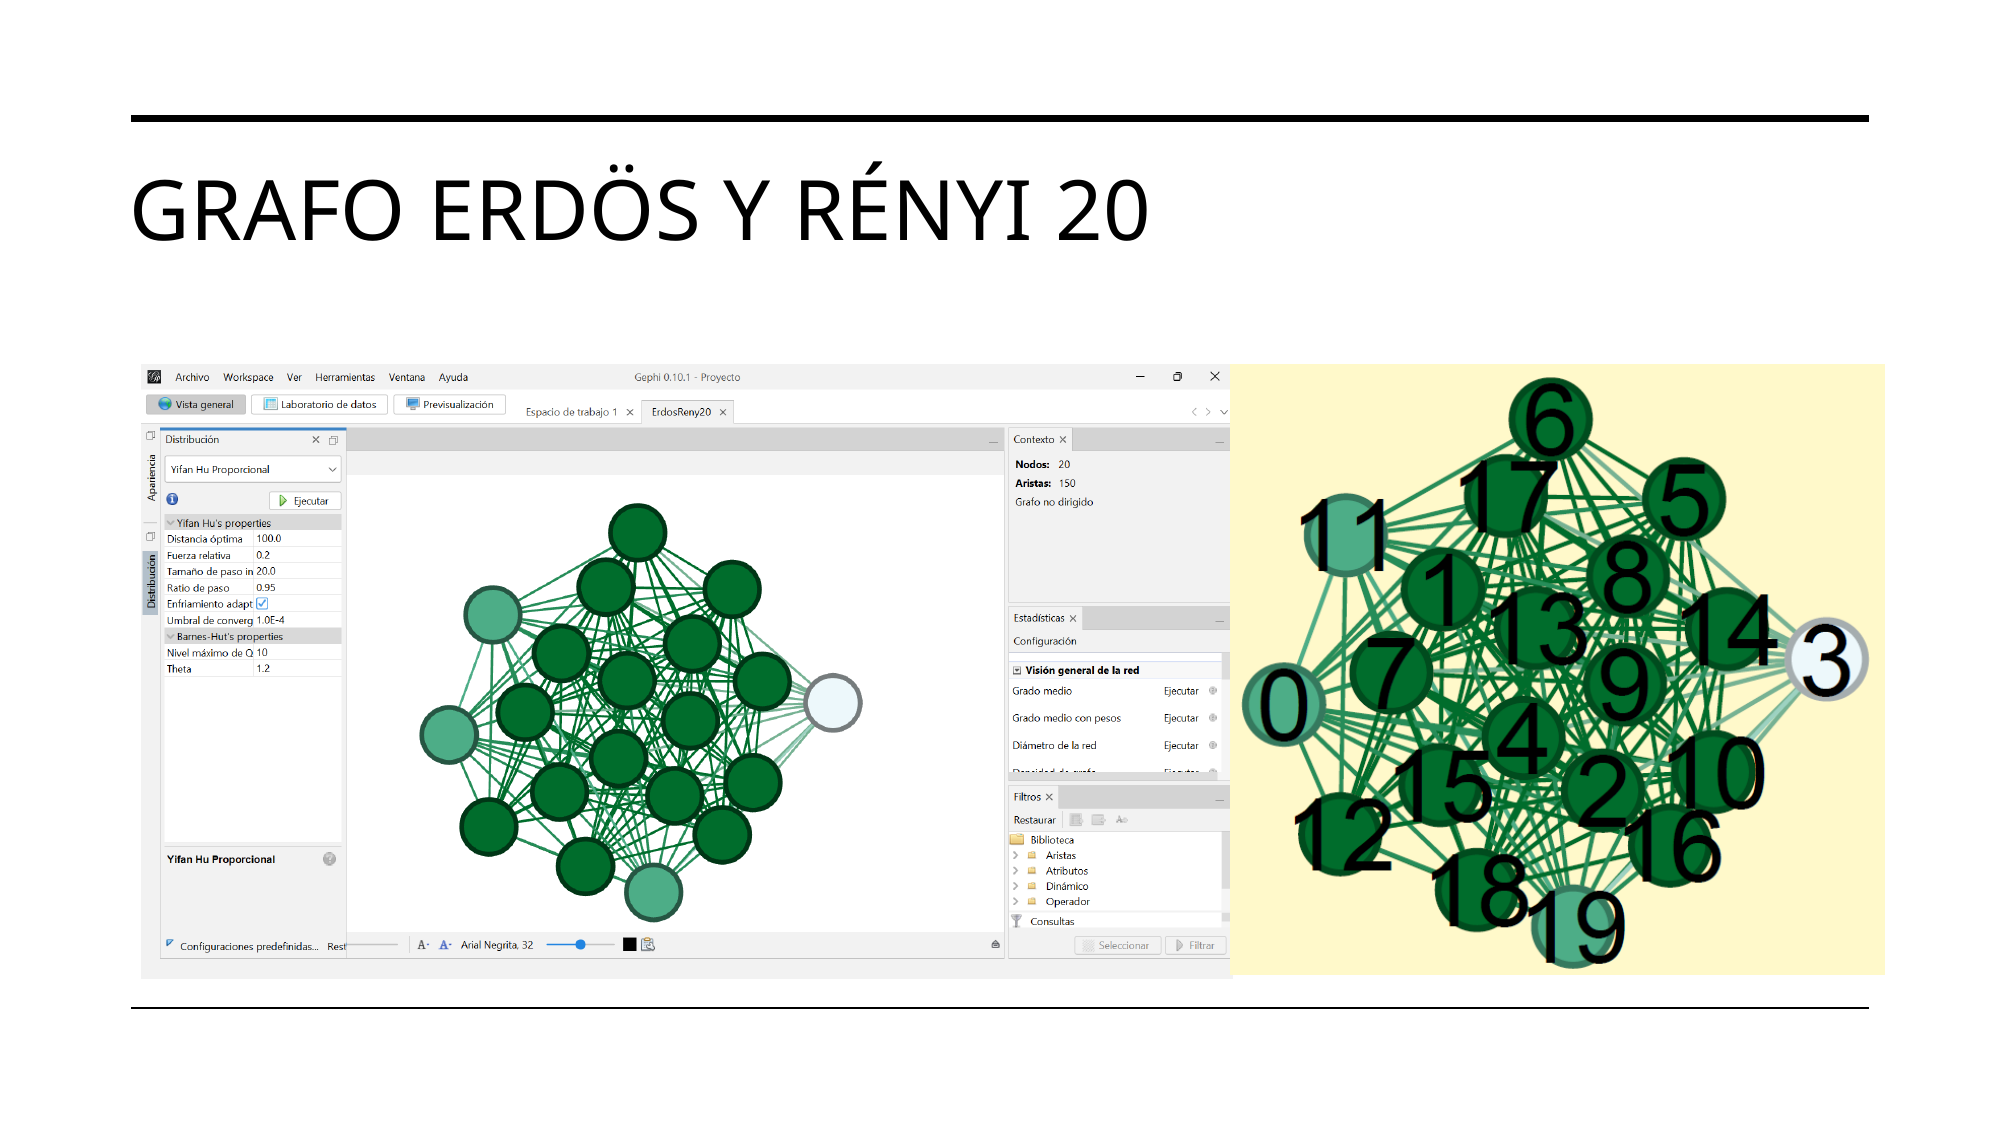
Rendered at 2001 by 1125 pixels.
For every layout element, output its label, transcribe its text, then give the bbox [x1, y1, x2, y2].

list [141, 364, 1233, 979]
picture [1230, 364, 1885, 975]
title Grafo Erdös y Rényi 20 [114, 149, 1869, 365]
